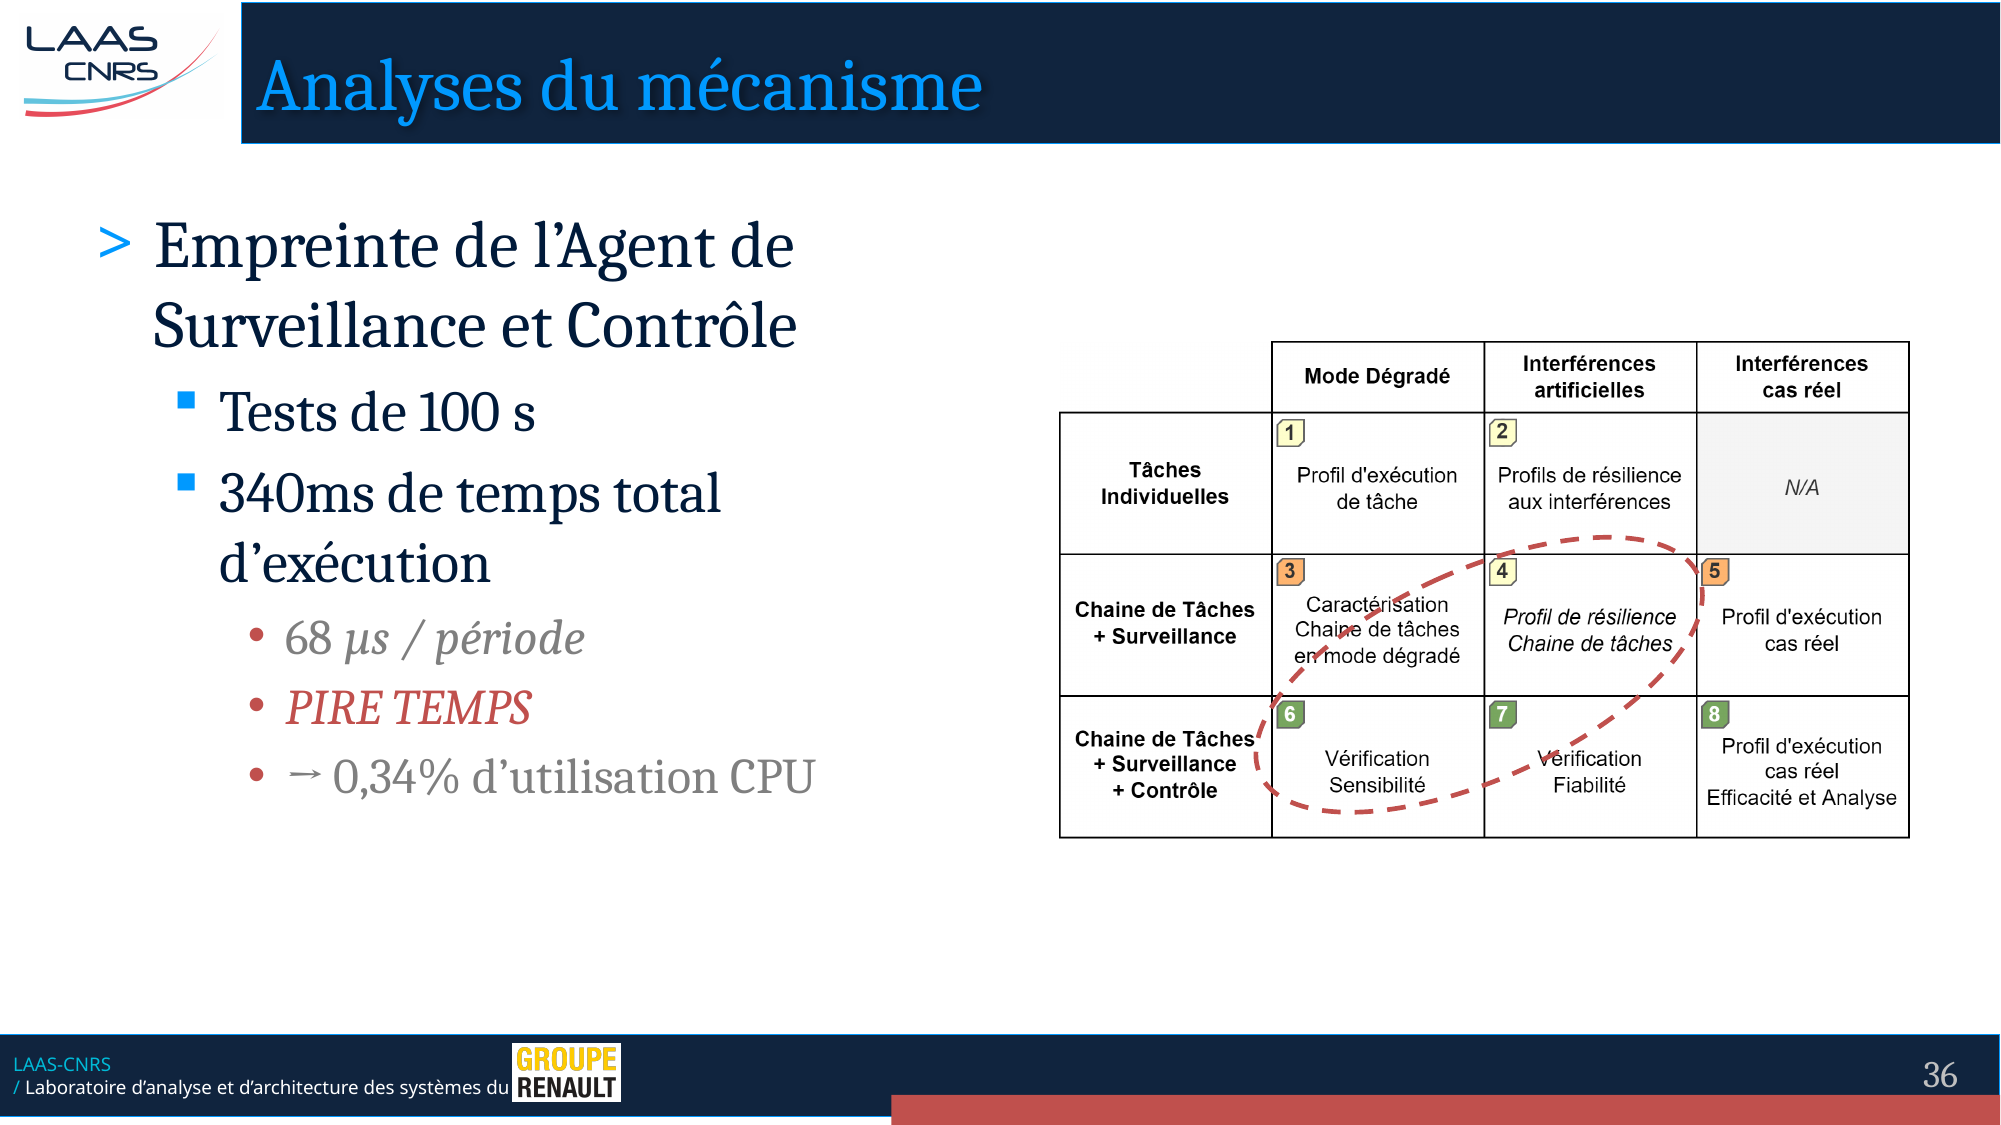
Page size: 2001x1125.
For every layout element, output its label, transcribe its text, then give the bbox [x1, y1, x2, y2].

picture [517, 1047, 616, 1098]
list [1041, 323, 1917, 856]
picture [17, 12, 226, 120]
title Analyses du mécanisme [241, 33, 1634, 127]
list Empreinte de l’Agent de Surveillance et Contrôle Tests de 100 s 340ms de temps total d’exécution 68 µs / période PIRE TEMPS → 0,34% d’utilisation CPU [82, 193, 1000, 986]
